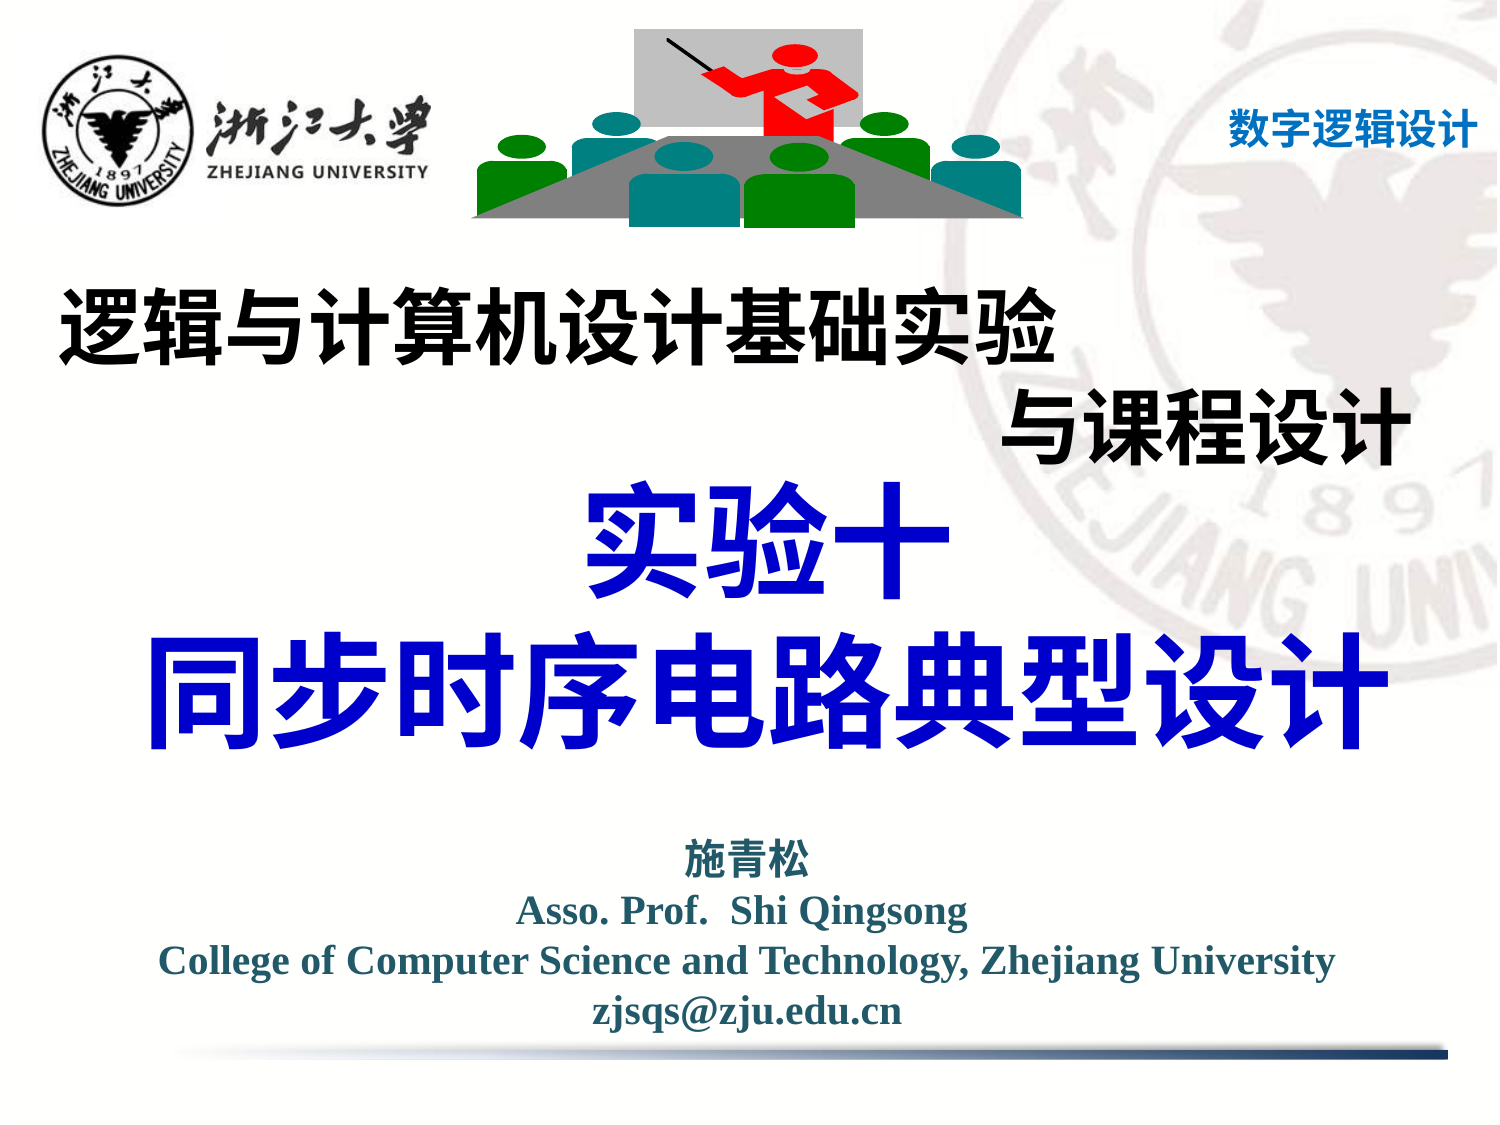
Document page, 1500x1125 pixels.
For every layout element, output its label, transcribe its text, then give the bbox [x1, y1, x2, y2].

text_box 数字逻辑设计 [1029, 95, 1495, 161]
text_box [470, 27, 1025, 229]
title 逻辑与计算机设计基础实验 与课程设计 [43, 262, 1492, 488]
subtitle 施青松 Asso. Prof. Shi Qingsong College of Computer Science and Technology, Zhejiang University zjsqs@zju.edu.cn [97, 825, 1398, 1050]
text_box 实验十 同步时序电路典型设计 [61, 456, 1474, 771]
picture [3, 0, 1497, 1125]
